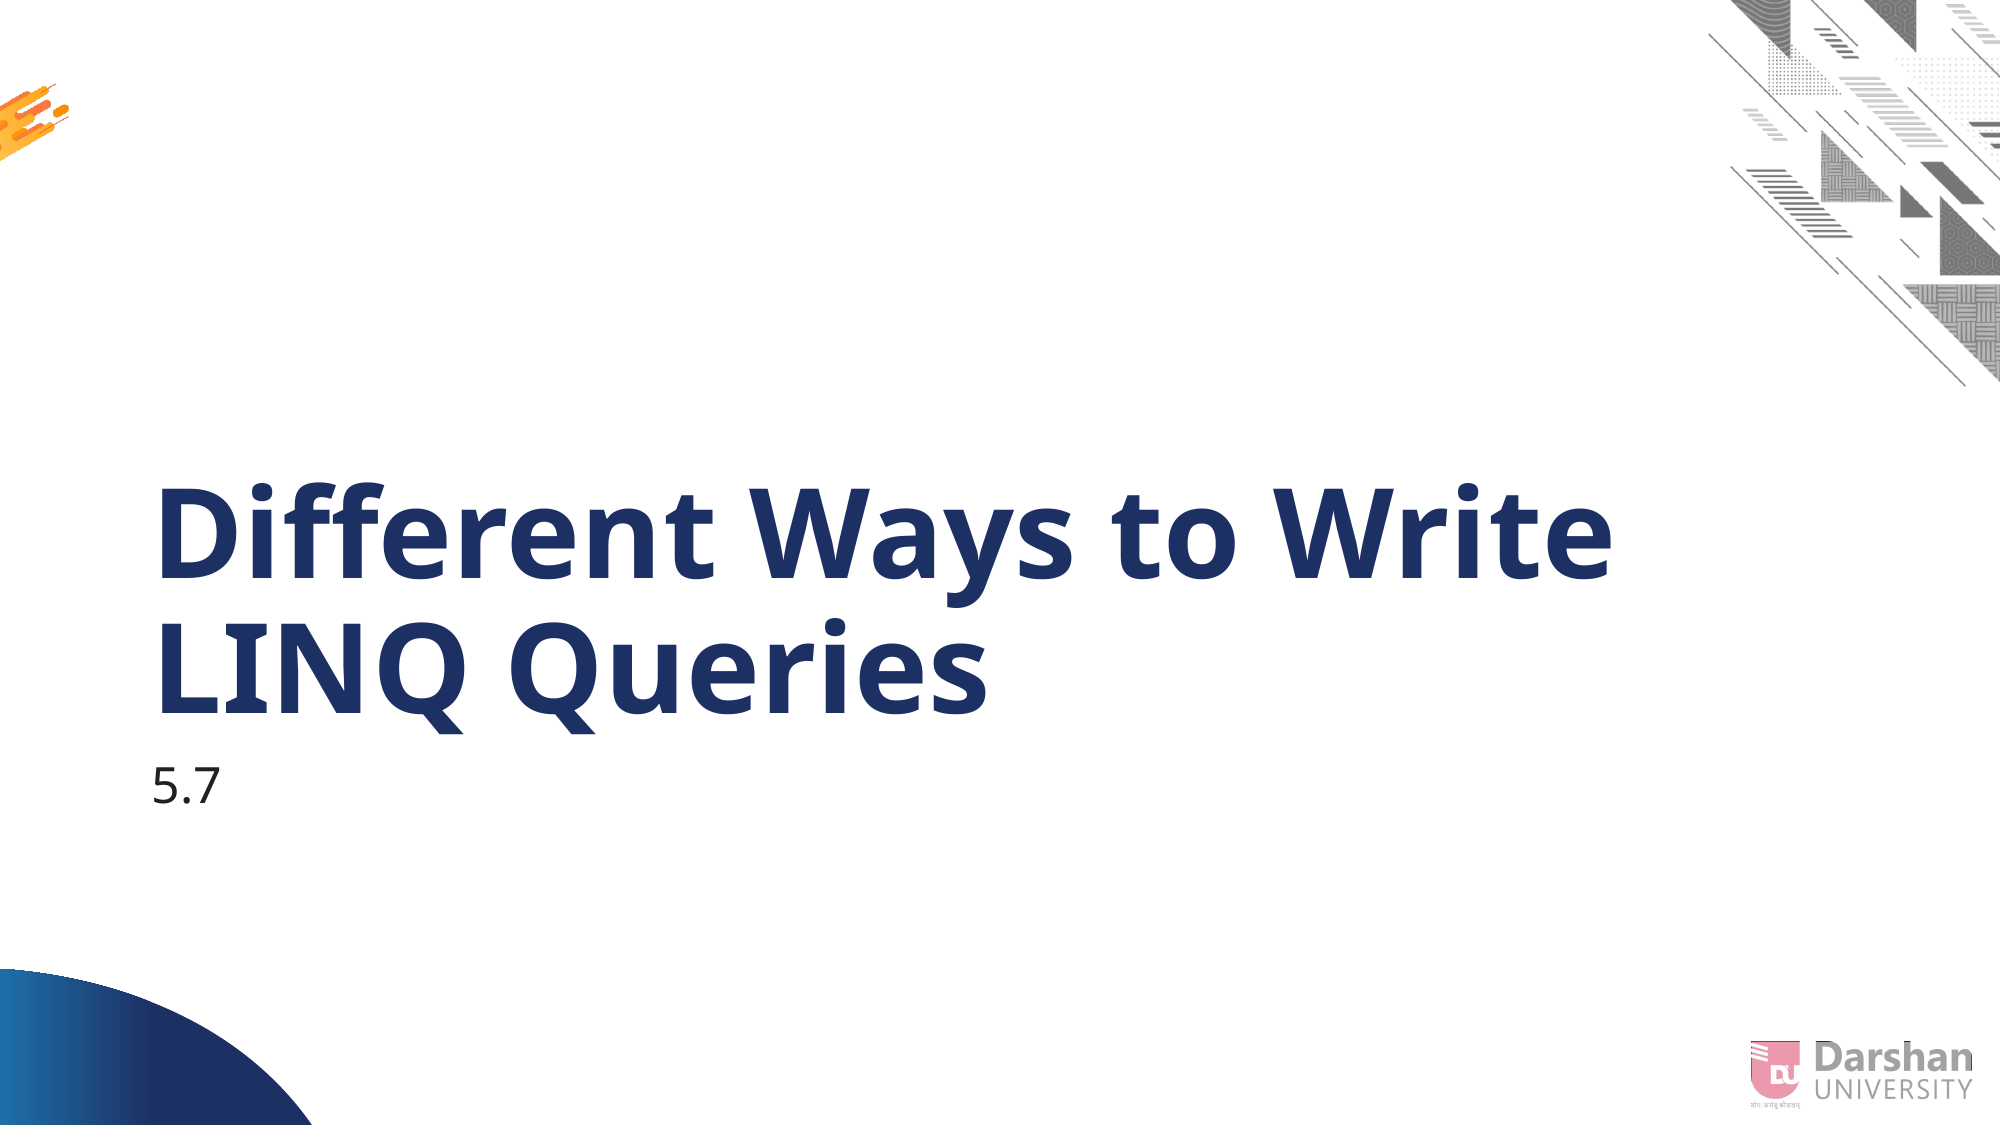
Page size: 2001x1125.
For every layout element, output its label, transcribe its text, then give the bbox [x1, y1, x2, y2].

picture [0, 65, 90, 193]
table_cell CE [1751, 1041, 1972, 1109]
list 5.7 [136, 752, 1862, 999]
title Different Ways to Write LINQ Queries [136, 280, 1862, 749]
